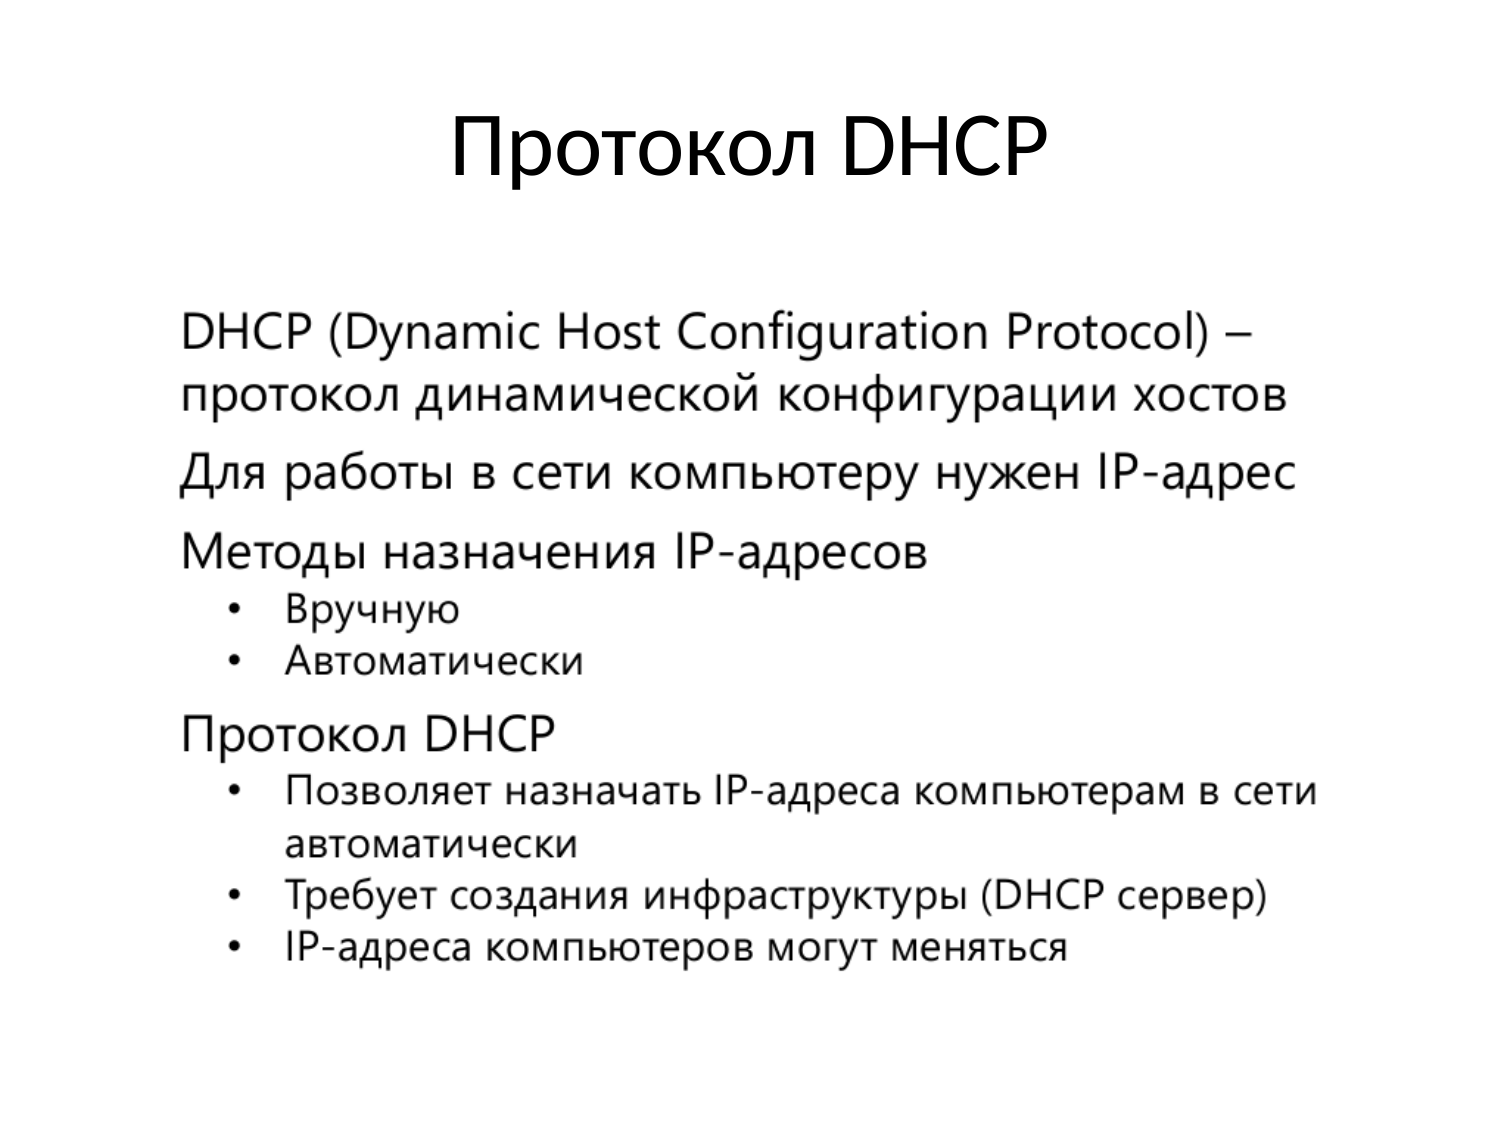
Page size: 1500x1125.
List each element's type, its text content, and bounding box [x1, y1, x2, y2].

title Протокол DHCP [75, 45, 1425, 233]
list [145, 262, 1355, 1006]
